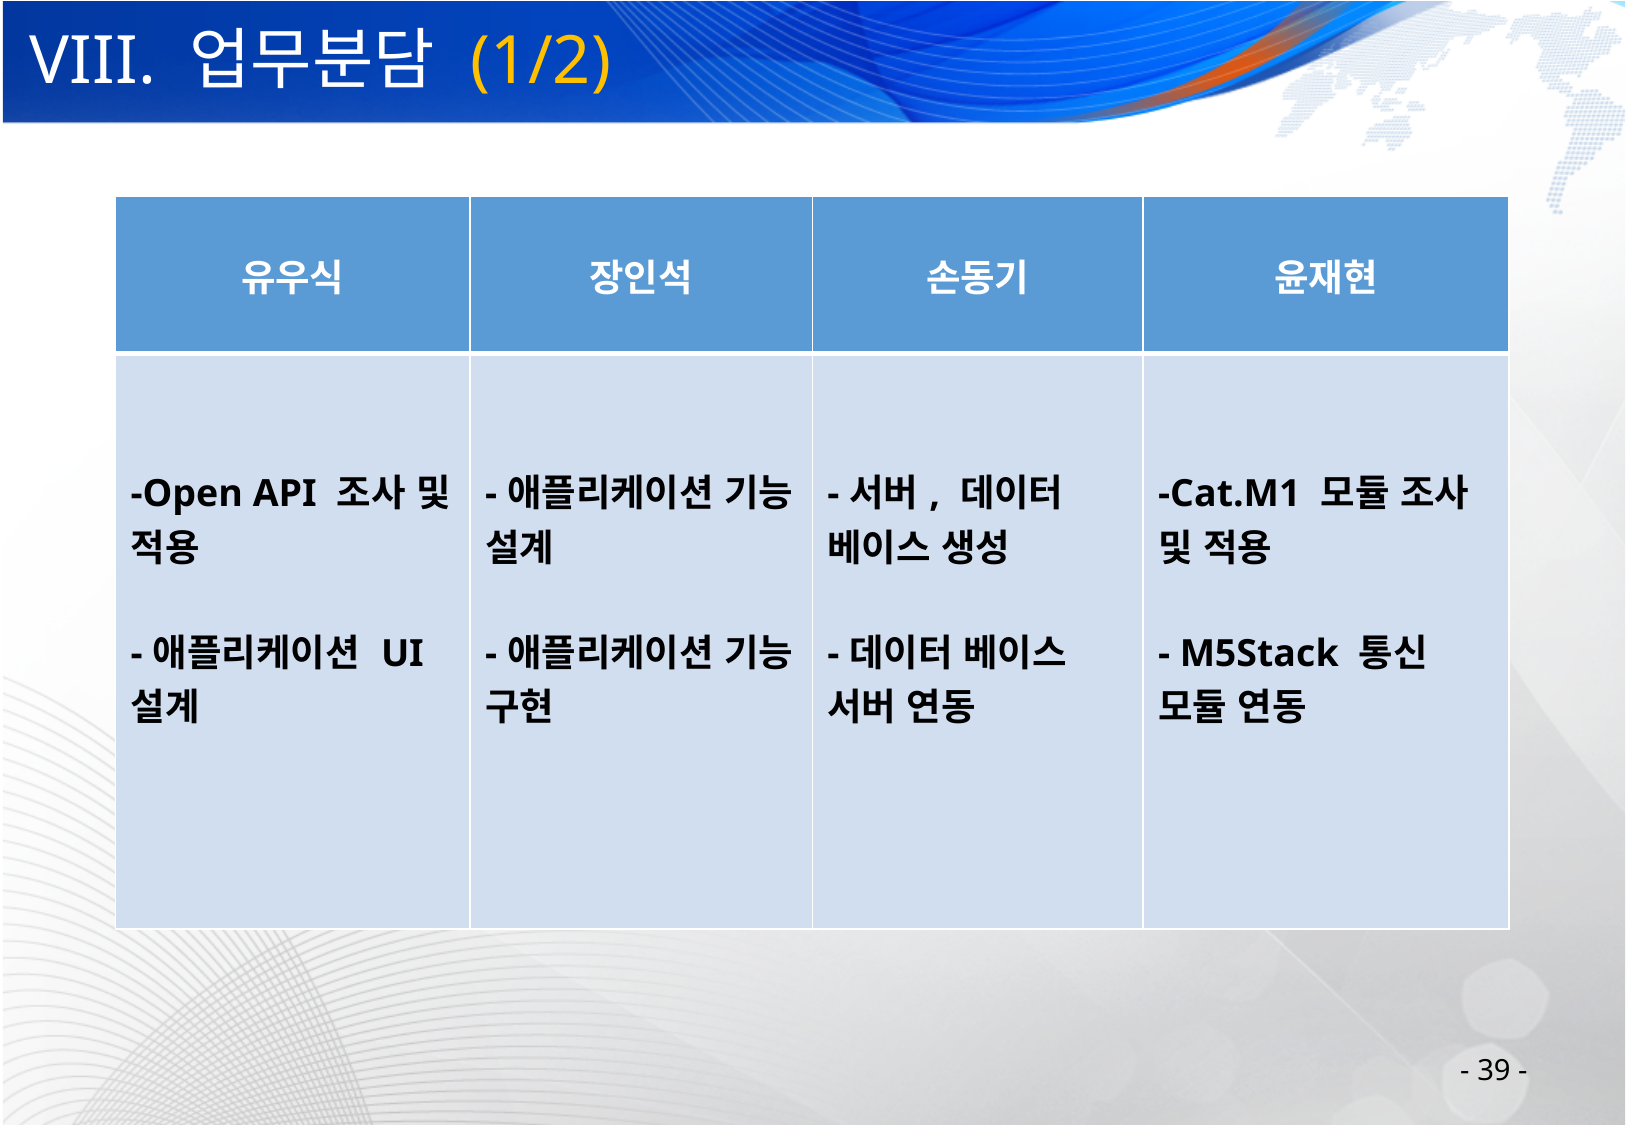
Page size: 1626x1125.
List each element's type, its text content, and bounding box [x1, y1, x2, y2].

table_cell -Open API 조사 및 적용 -애플리케이션 UI 설계 [116, 356, 469, 928]
table_header 윤재현 [1144, 197, 1508, 351]
title VIII. 업무분담 (1/2) [14, 3, 1451, 122]
table_header 유우식 [116, 197, 469, 351]
picture [2, 1, 1626, 1125]
slide_number - 39 - [1177, 1041, 1543, 1101]
table_cell -Cat.M1 모듈 조사 및 적용 - M5Stack 통신 모듈 연동 [1144, 356, 1508, 928]
table_cell -서버, 데이터 베이스 생성 -데이터 베이스 서버 연동 [813, 356, 1142, 928]
table_cell -애플리케이션 기능 설계 -애플리케이션 기능 구현 [471, 356, 812, 928]
table_header 장인석 [471, 197, 812, 351]
table_header 손동기 [813, 197, 1142, 351]
